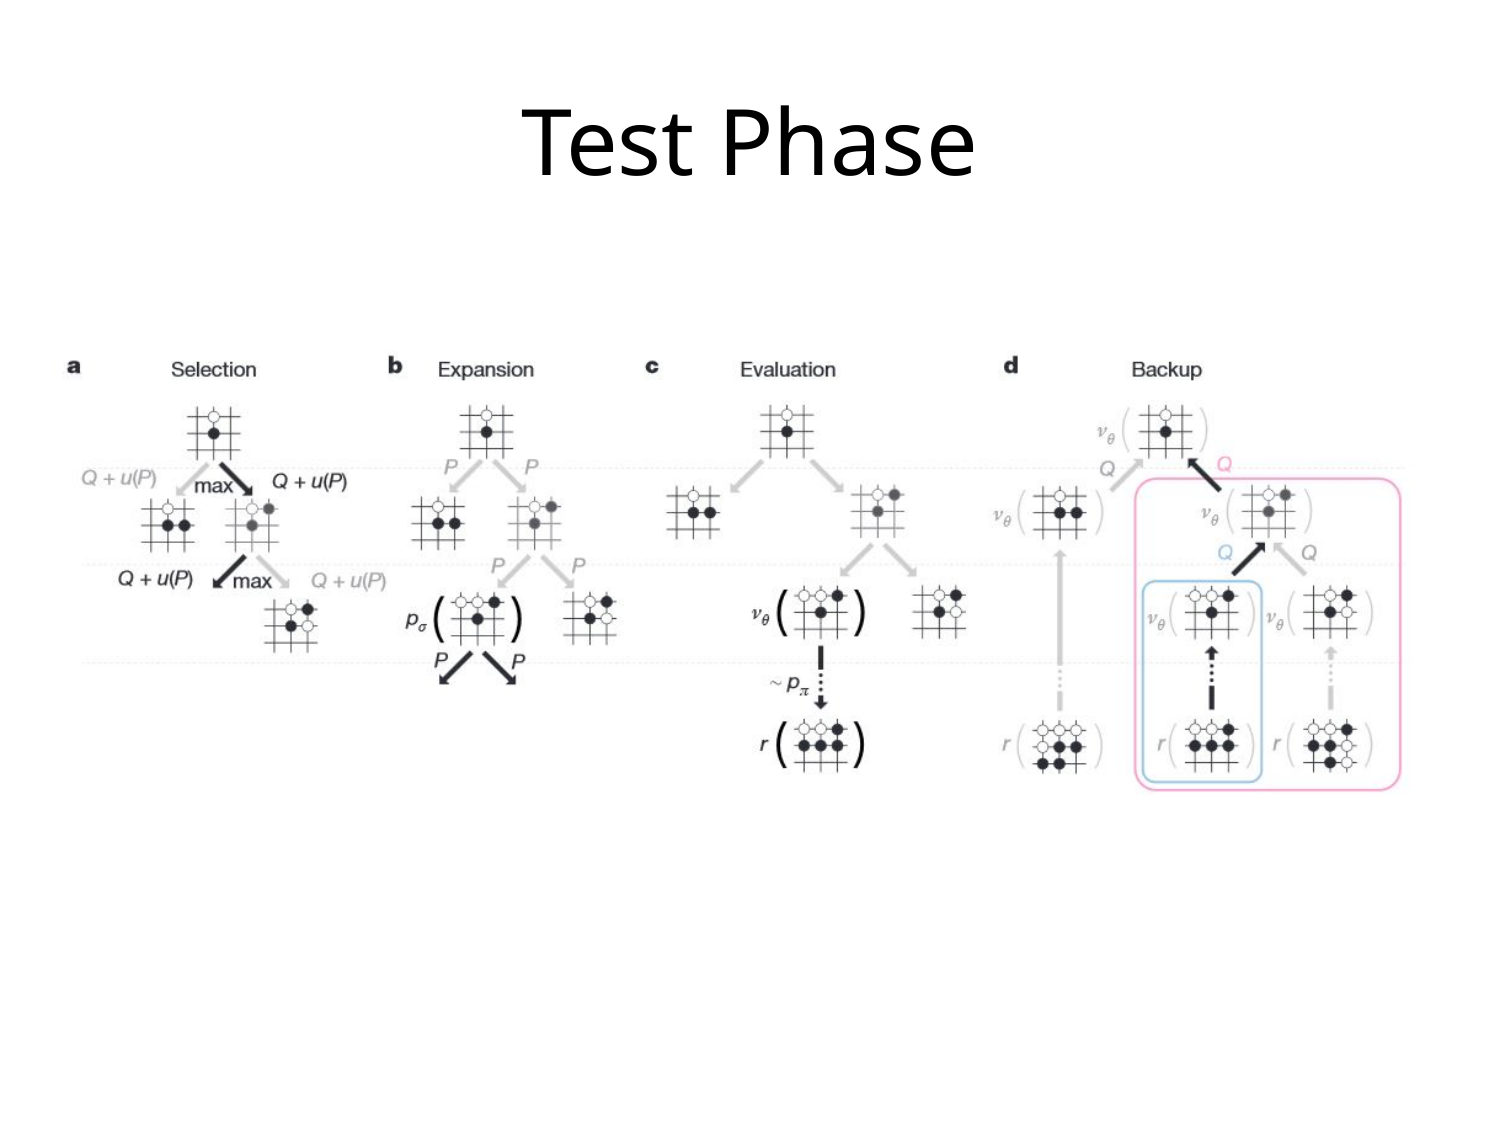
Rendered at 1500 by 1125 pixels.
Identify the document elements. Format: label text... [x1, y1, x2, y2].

title Test Phase [75, 45, 1425, 233]
picture [52, 340, 1414, 799]
